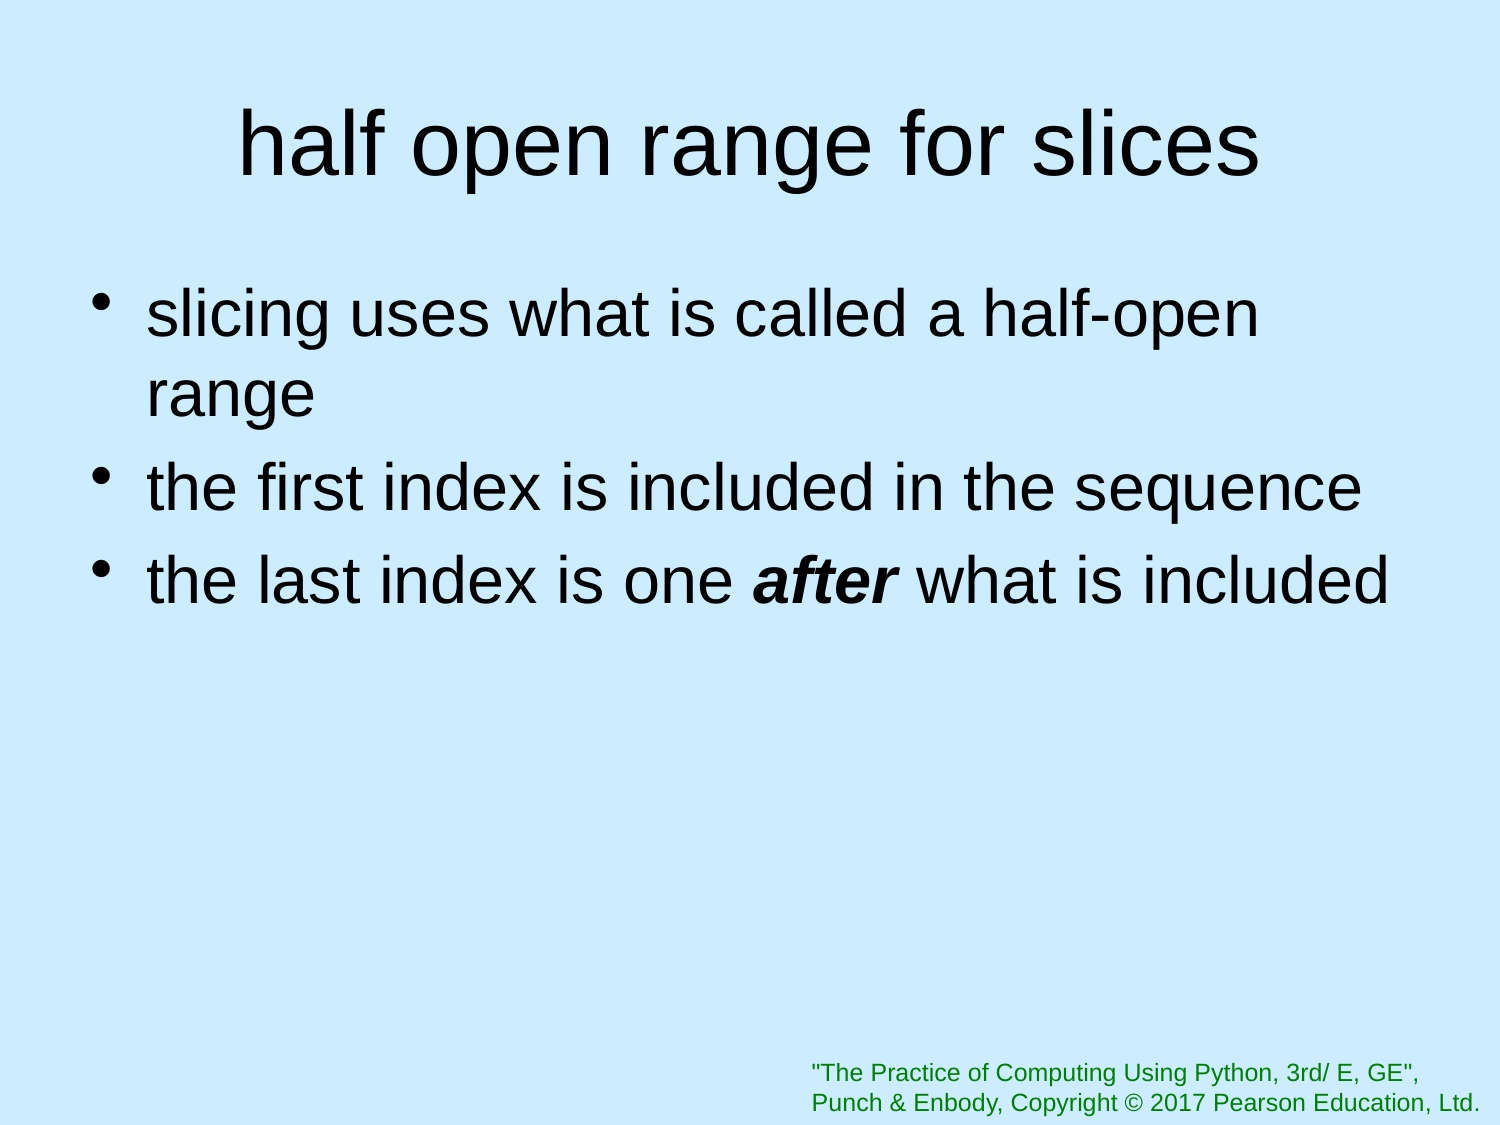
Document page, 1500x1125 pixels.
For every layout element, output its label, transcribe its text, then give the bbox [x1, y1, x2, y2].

list slicing uses what is called a half-open range the first index is included in the sequence the last index is one after what is included [75, 262, 1425, 1005]
title half open range for slices [75, 45, 1425, 233]
